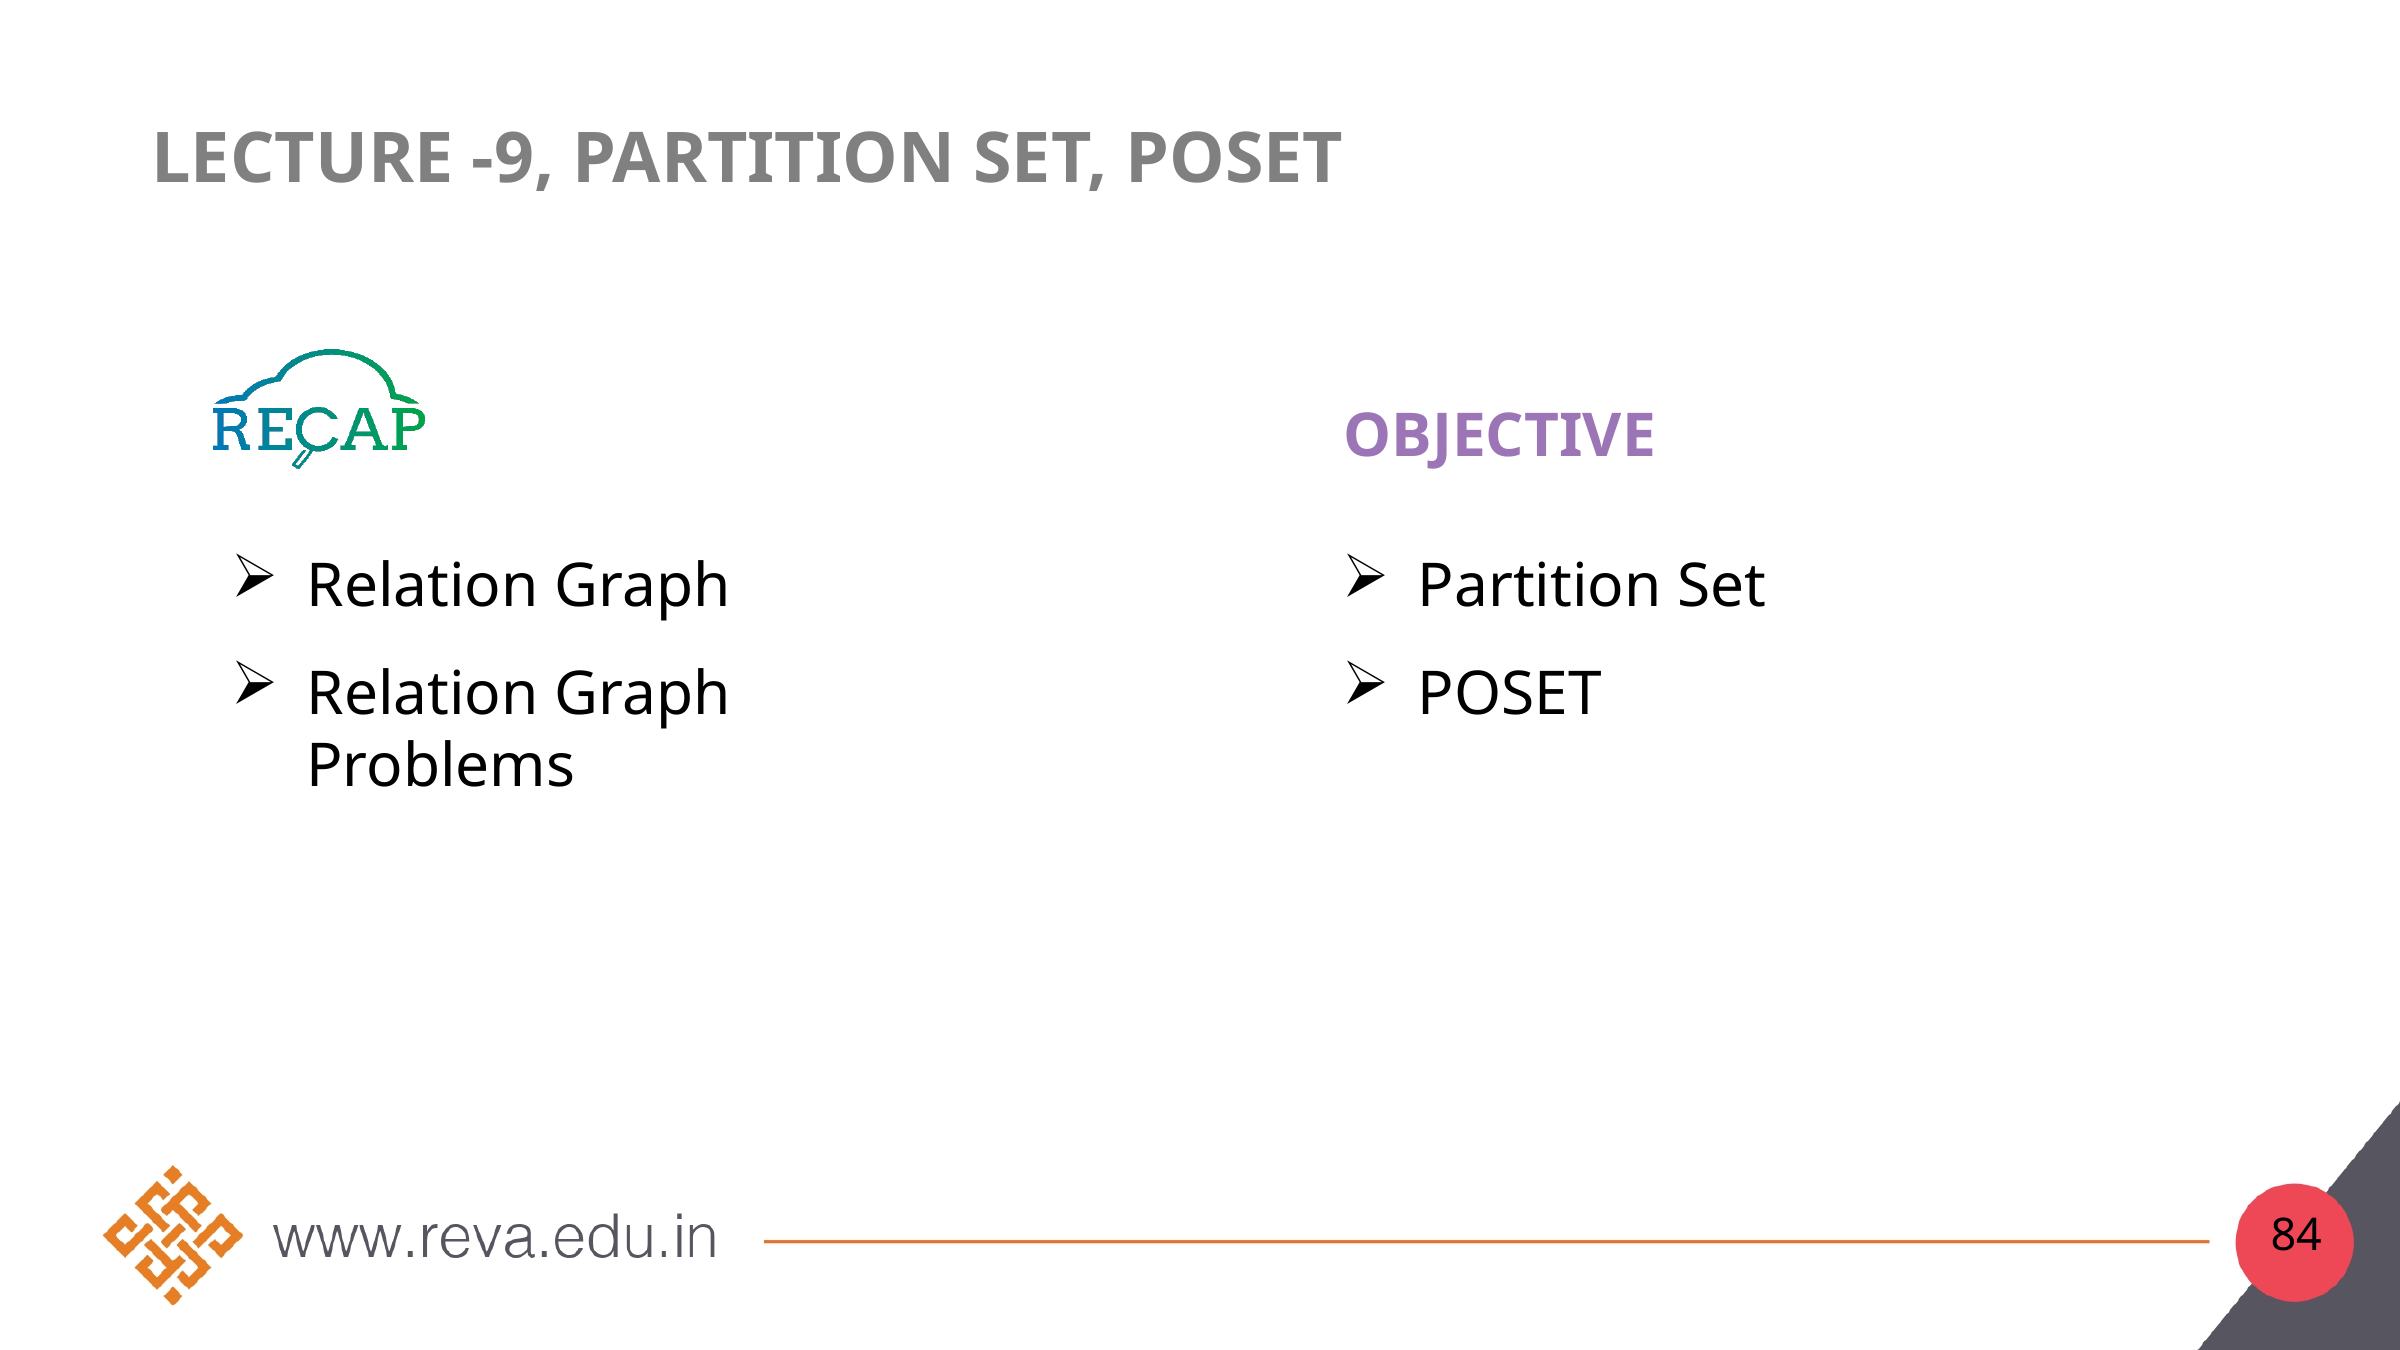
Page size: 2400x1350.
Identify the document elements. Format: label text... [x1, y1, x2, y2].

text_box Relation Graph Relation Graph Problems [213, 537, 1015, 788]
title Lecture -9, Partition set, POSET [136, 77, 1375, 243]
text_box Partition Set POSET [1324, 537, 2089, 813]
text_box OBJECTIVE [1325, 387, 1725, 469]
slide_number 84 [2237, 1200, 2355, 1272]
picture [0, 0, 2400, 1350]
